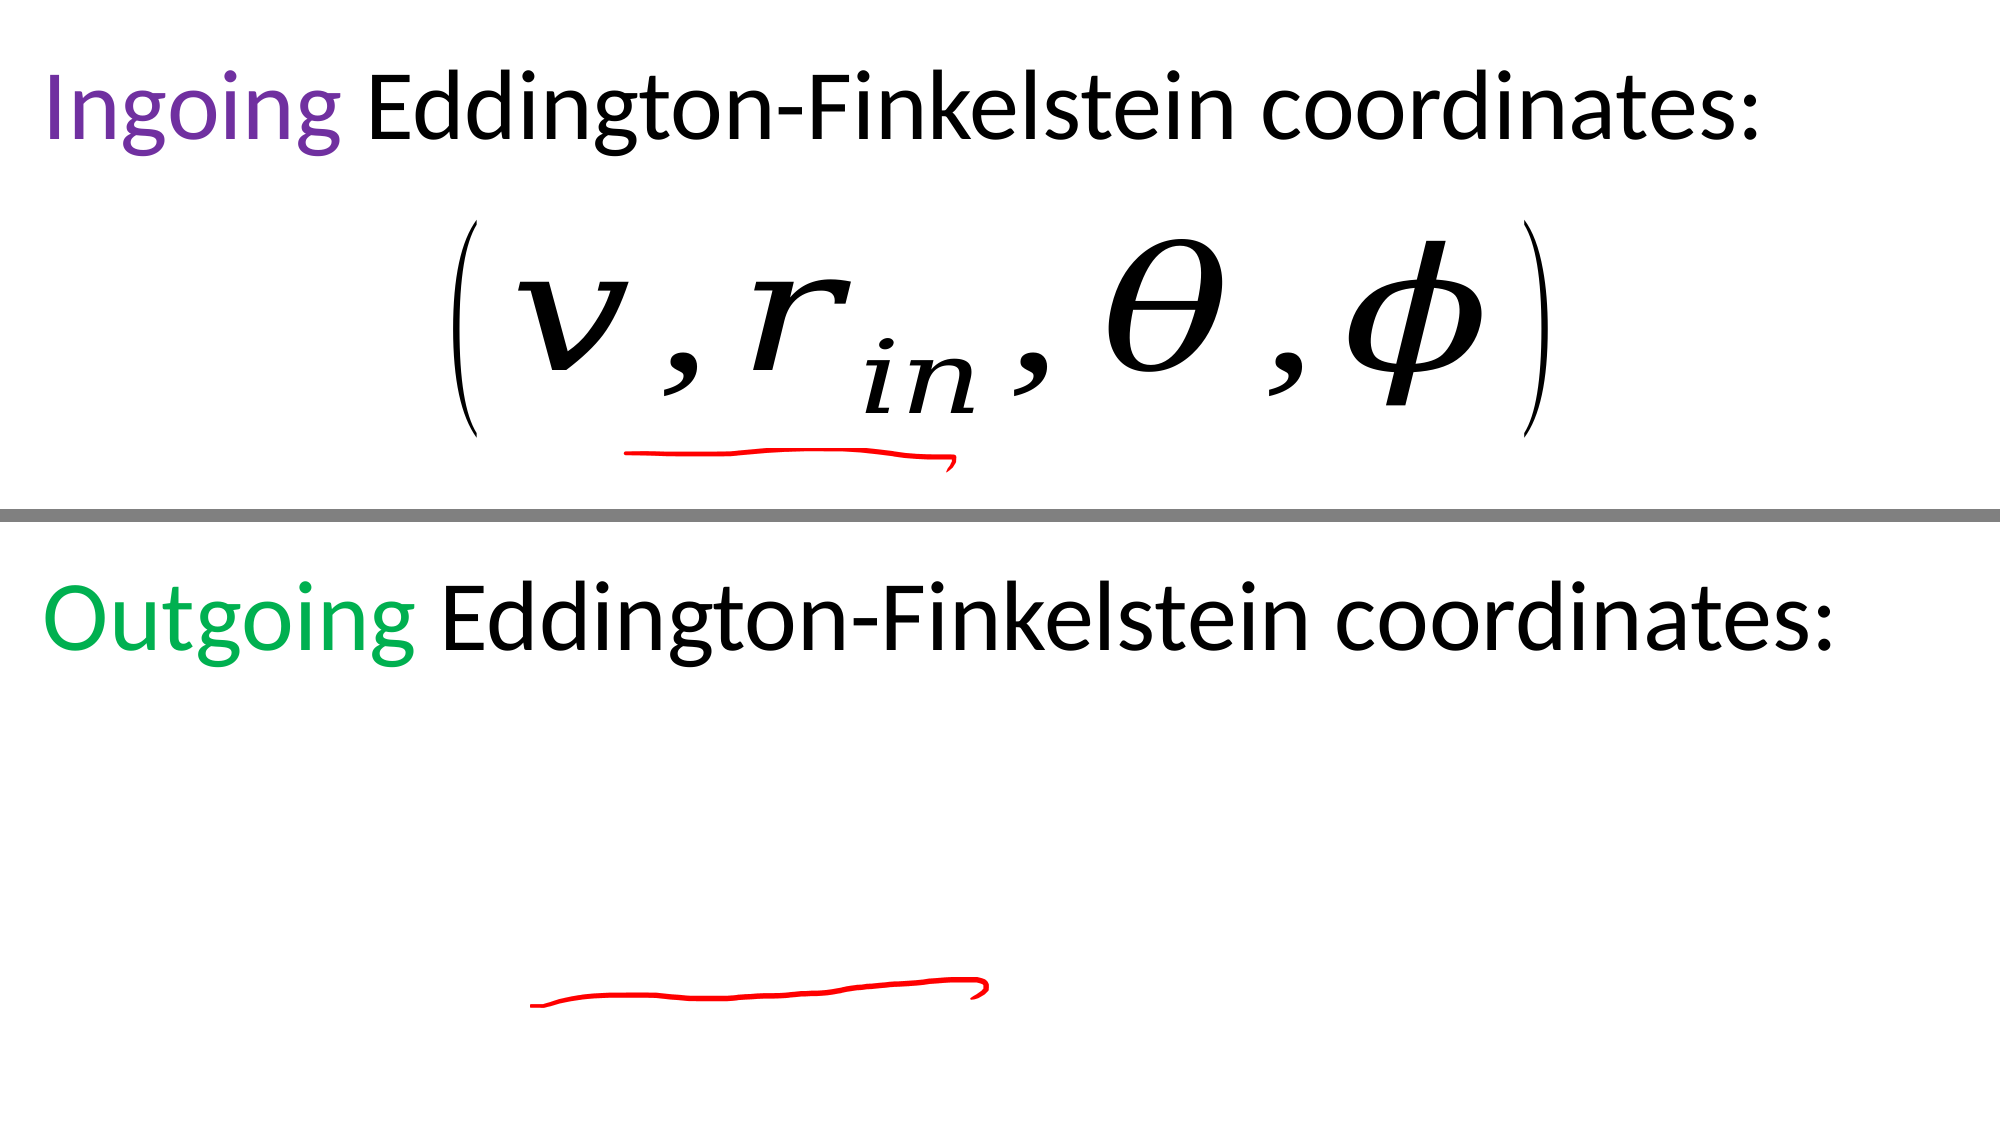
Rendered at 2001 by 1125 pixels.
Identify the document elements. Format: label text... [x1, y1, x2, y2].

text_box Ingoing Eddington-Finkelstein coordinates: [28, 32, 1844, 167]
picture [530, 516, 997, 1017]
picture [530, 448, 997, 515]
text_box Outgoing Eddington-Finkelstein coordinates: [997, 543, 1925, 679]
text_box Outgoing Eddington-Finkelstein coordinates: [28, 543, 530, 679]
